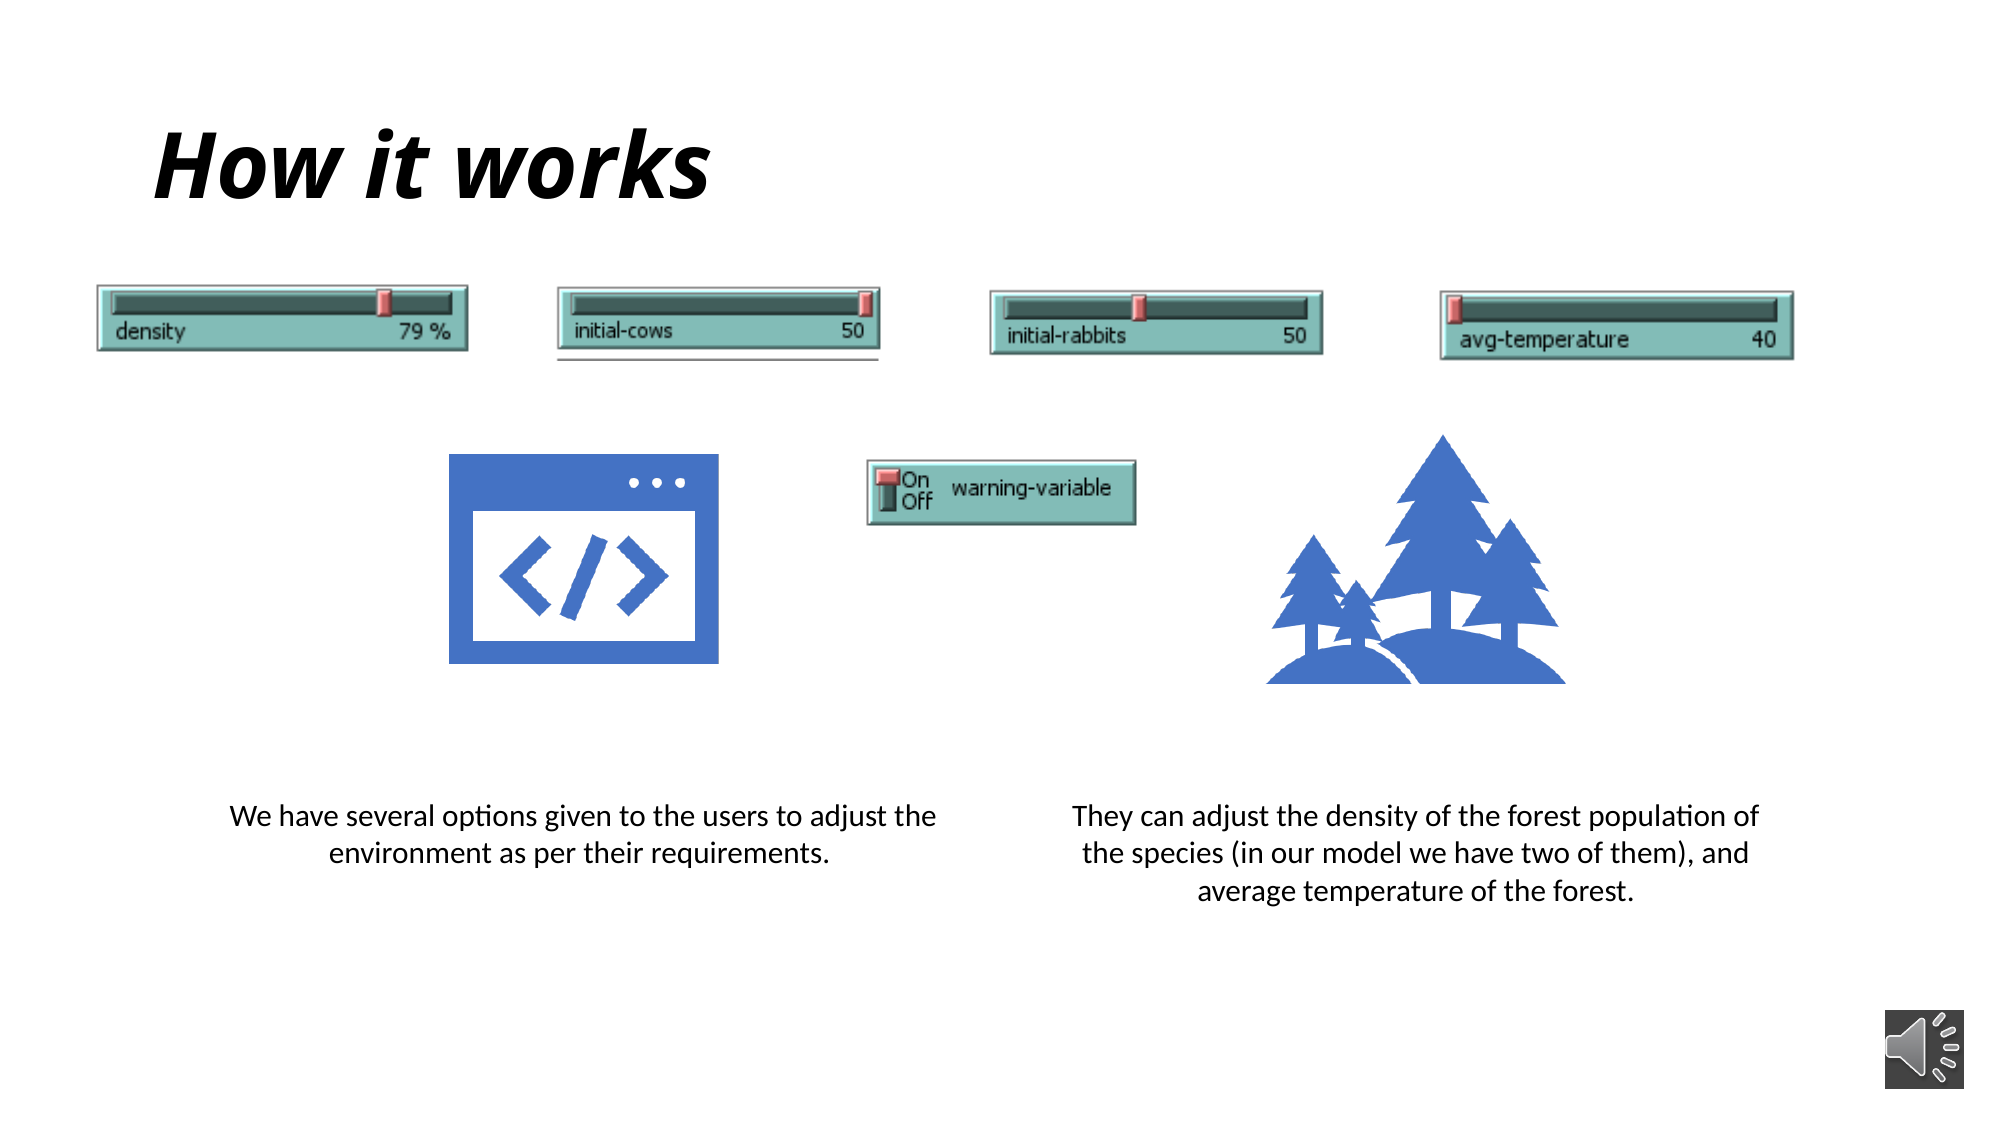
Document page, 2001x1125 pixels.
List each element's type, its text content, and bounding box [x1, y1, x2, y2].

picture [1884, 1009, 1965, 1090]
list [137, 299, 1863, 1014]
picture [551, 274, 894, 361]
picture [1432, 289, 1807, 369]
title How it works [137, 59, 1863, 278]
picture [987, 275, 1347, 367]
picture [835, 434, 1165, 552]
picture [95, 277, 485, 364]
